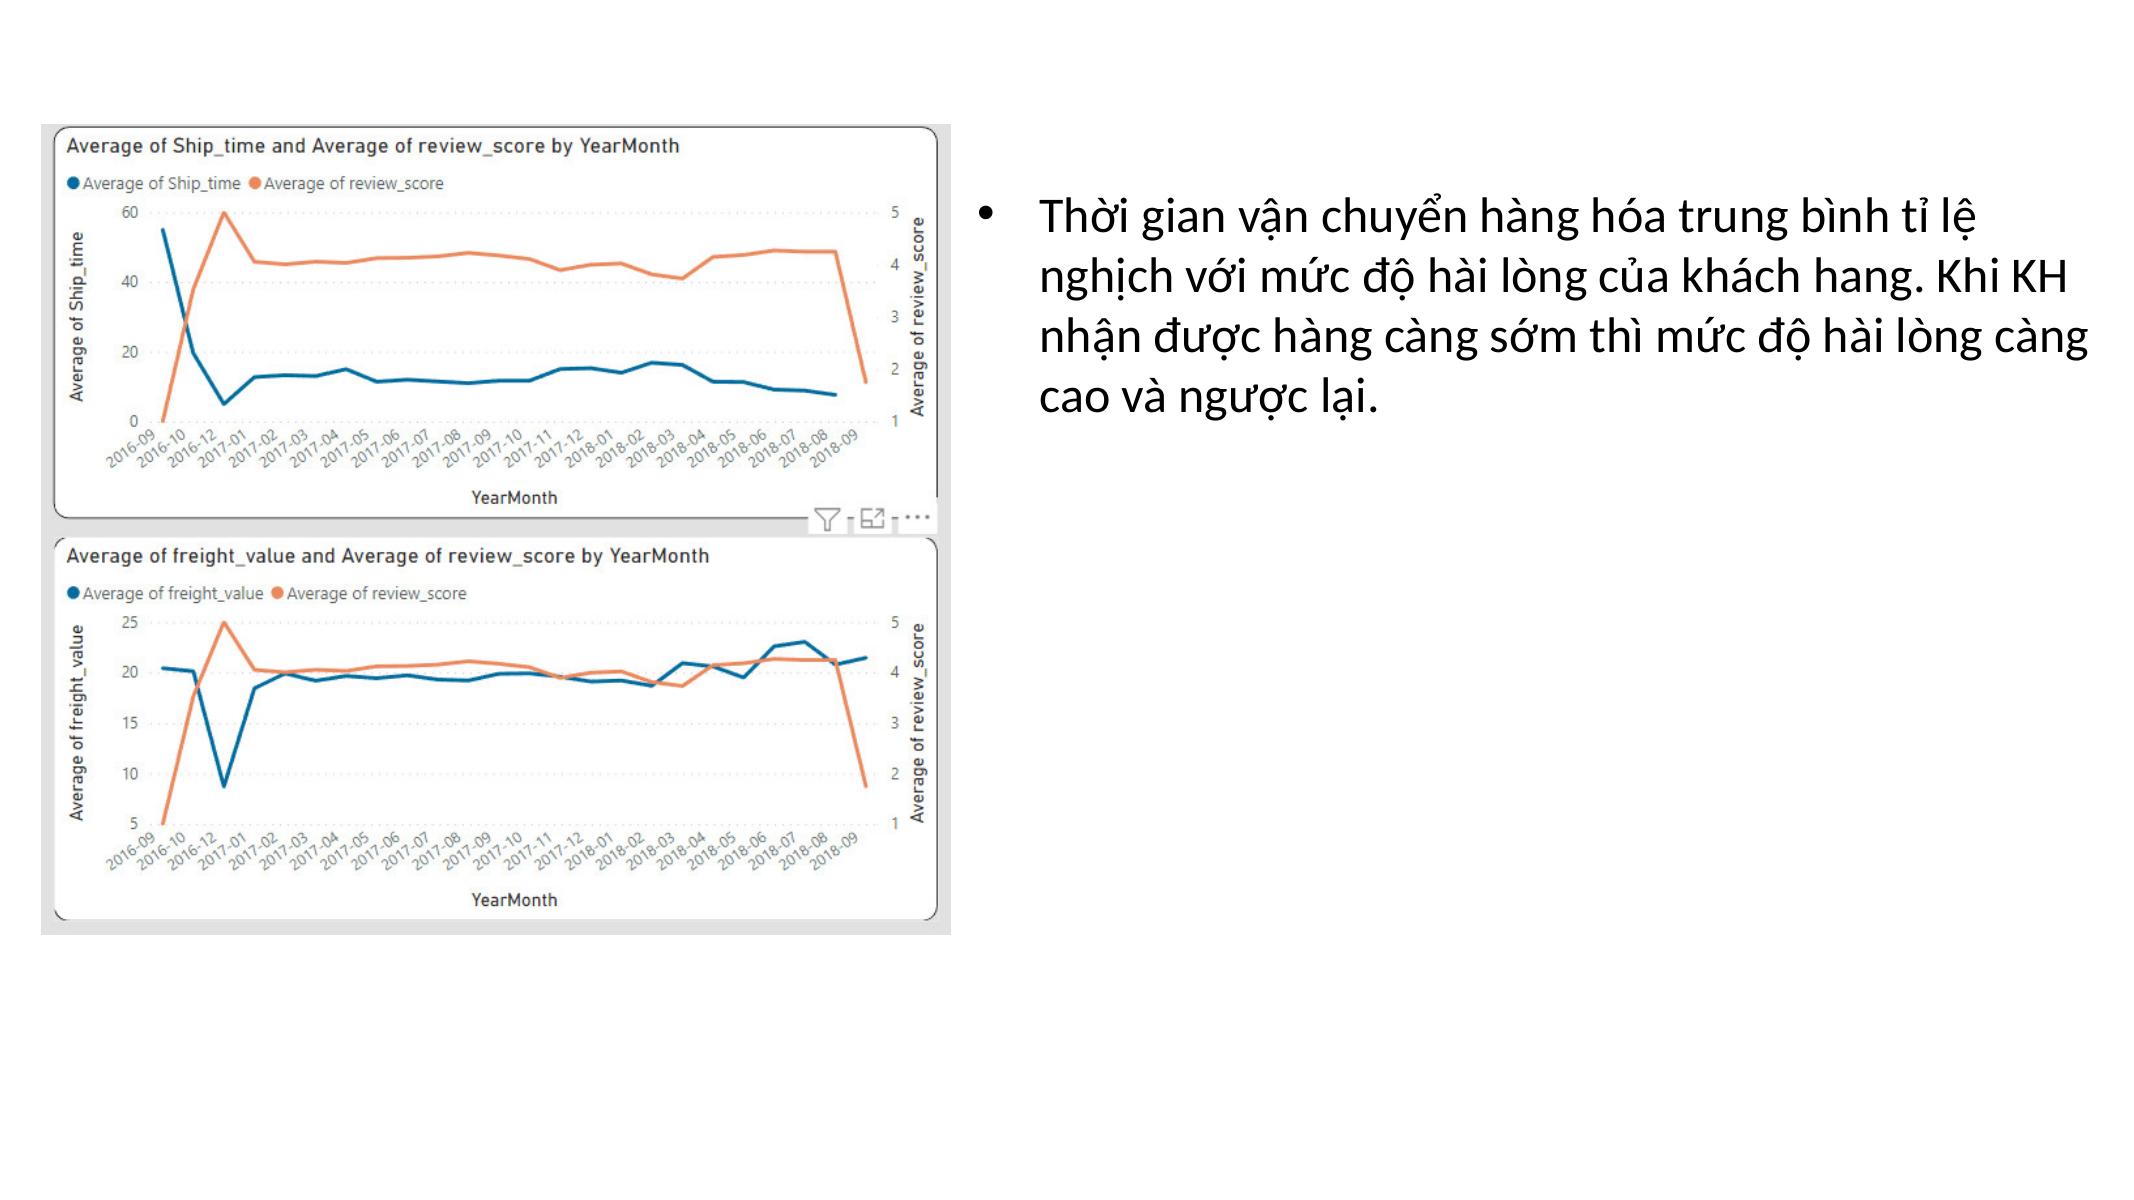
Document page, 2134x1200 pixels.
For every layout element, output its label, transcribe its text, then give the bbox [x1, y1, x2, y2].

text_box Thời gian vận chuyển hàng hóa trung bình tỉ lệ nghịch với mức độ hài lòng của khách hang. Khi KH nhận được hàng càng sớm thì mức độ hài lòng càng cao và ngược lại. [962, 174, 2134, 490]
picture [41, 124, 951, 935]
